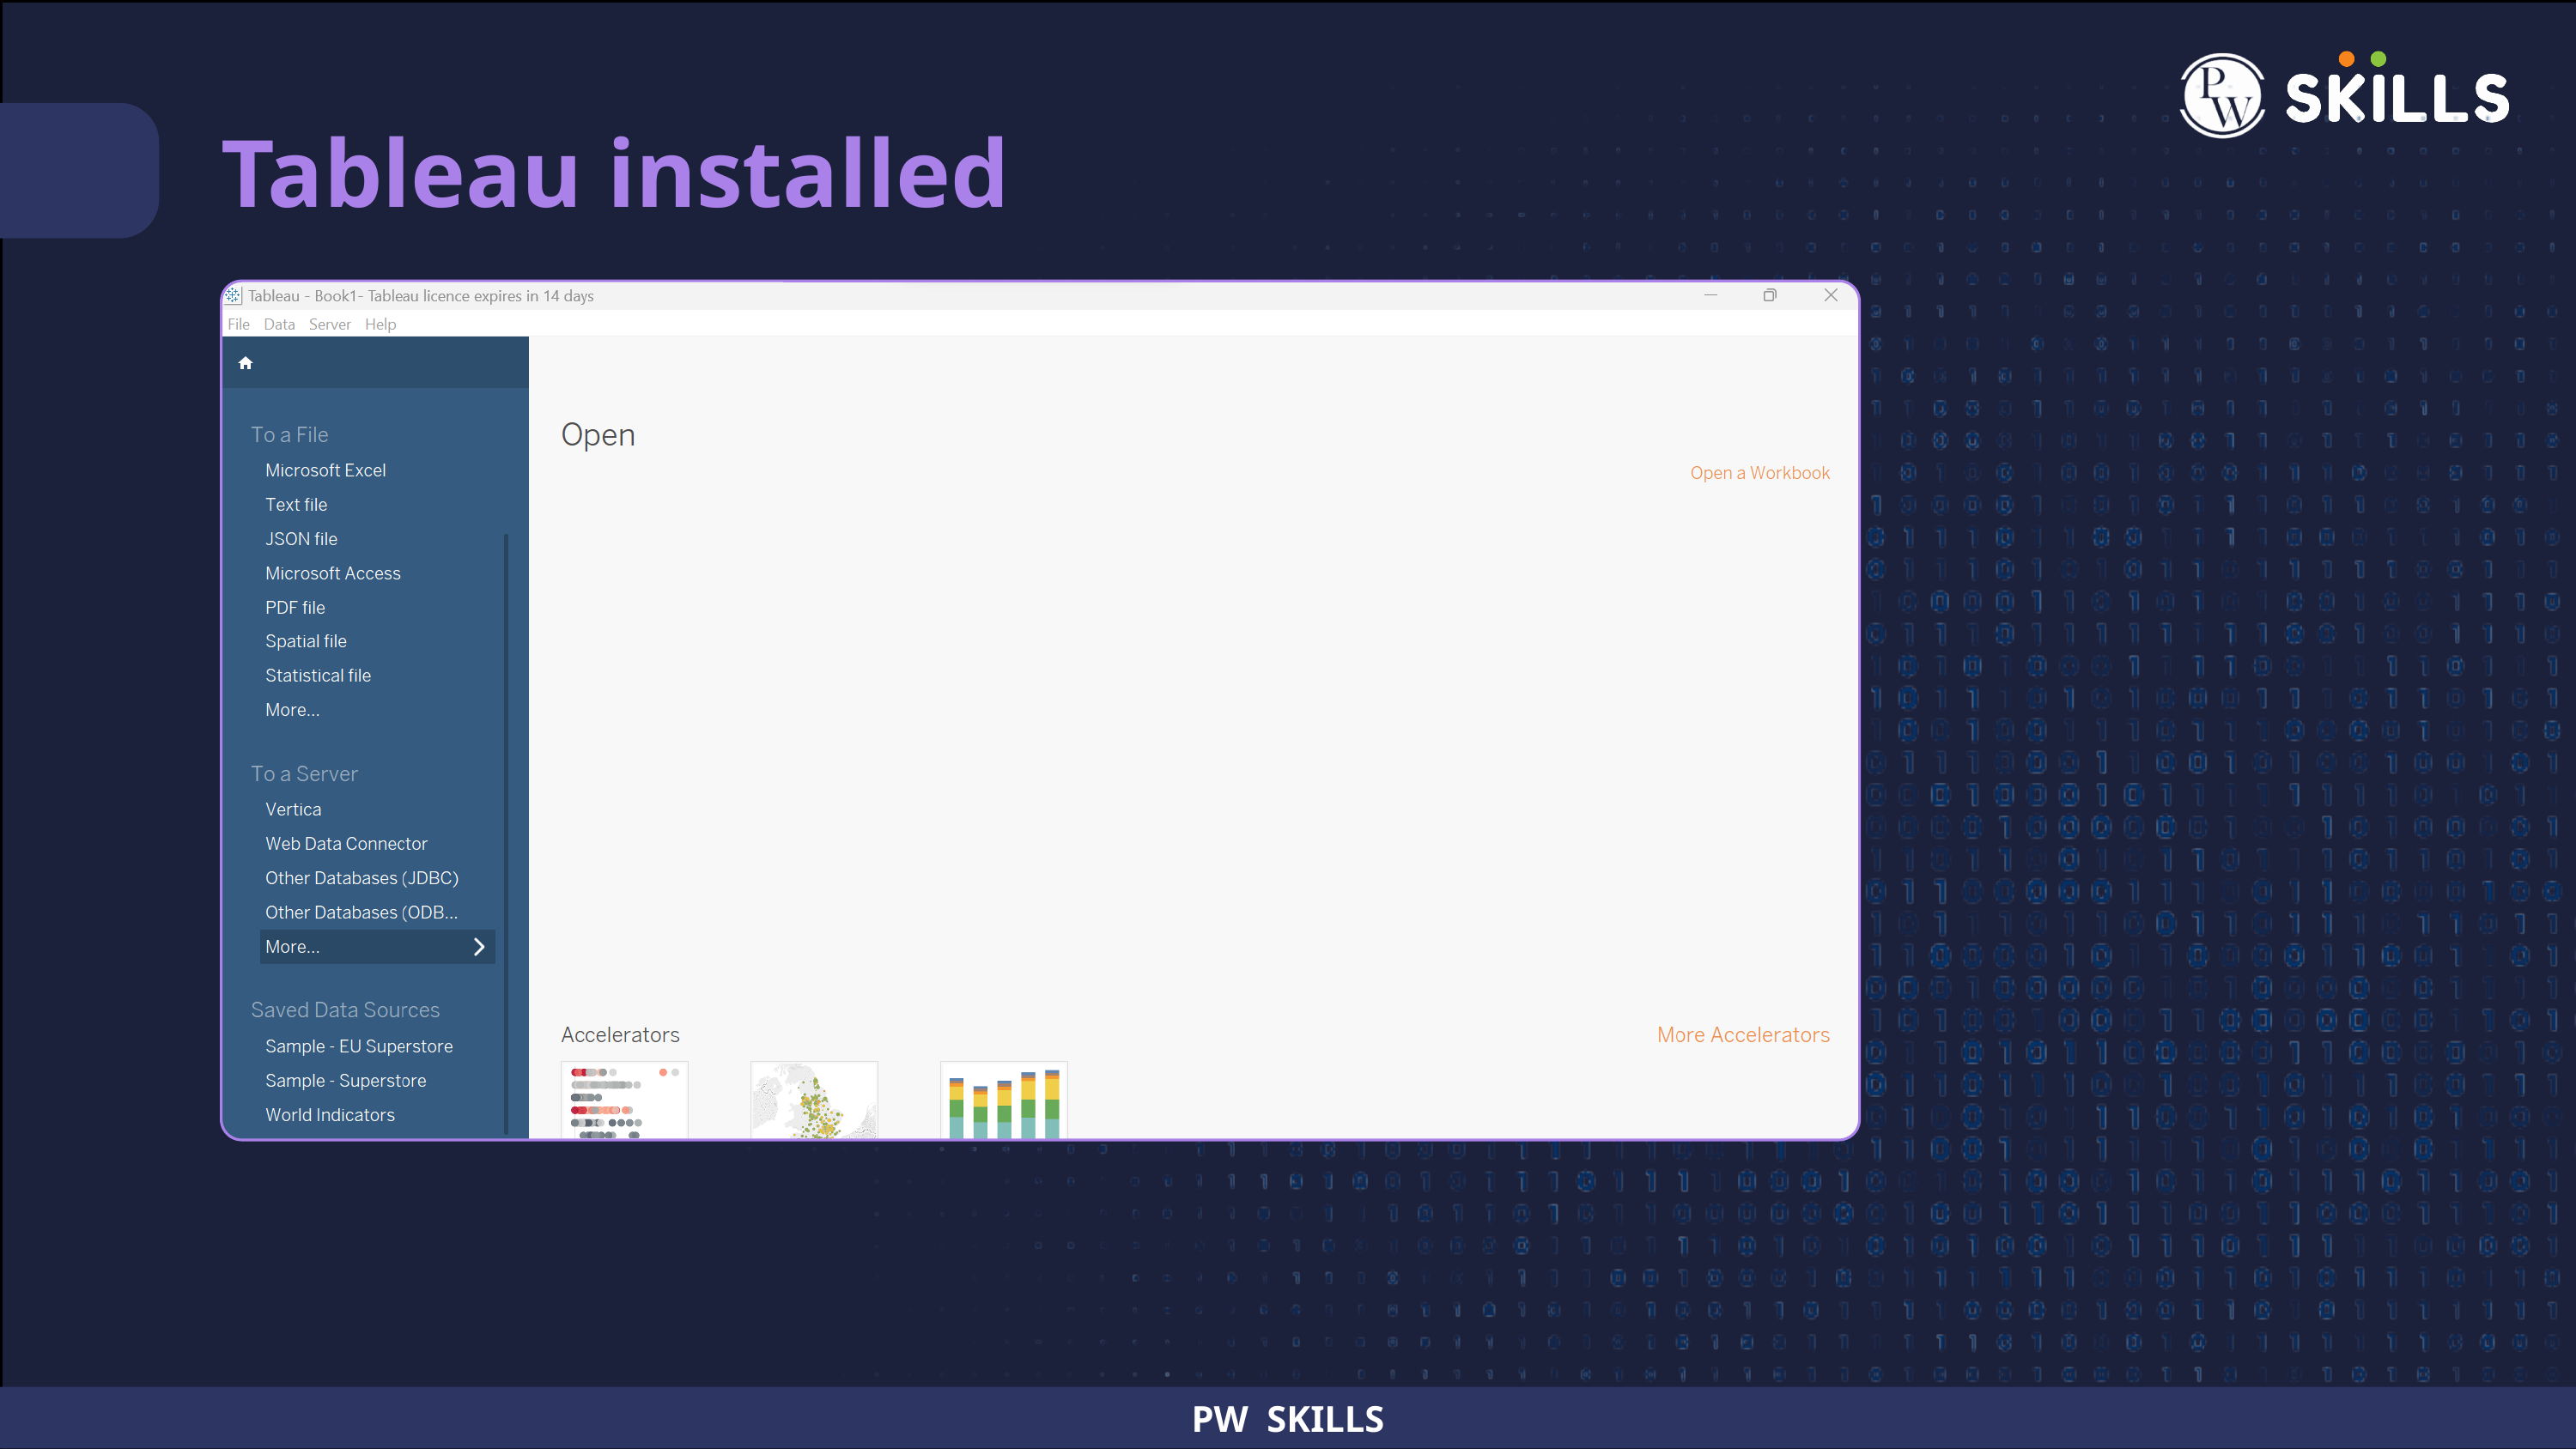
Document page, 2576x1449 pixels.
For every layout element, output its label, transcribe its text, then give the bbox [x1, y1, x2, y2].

picture [221, 0, 2576, 1385]
text_box Tableau installed [221, 114, 2171, 227]
text_box [0, 102, 160, 239]
